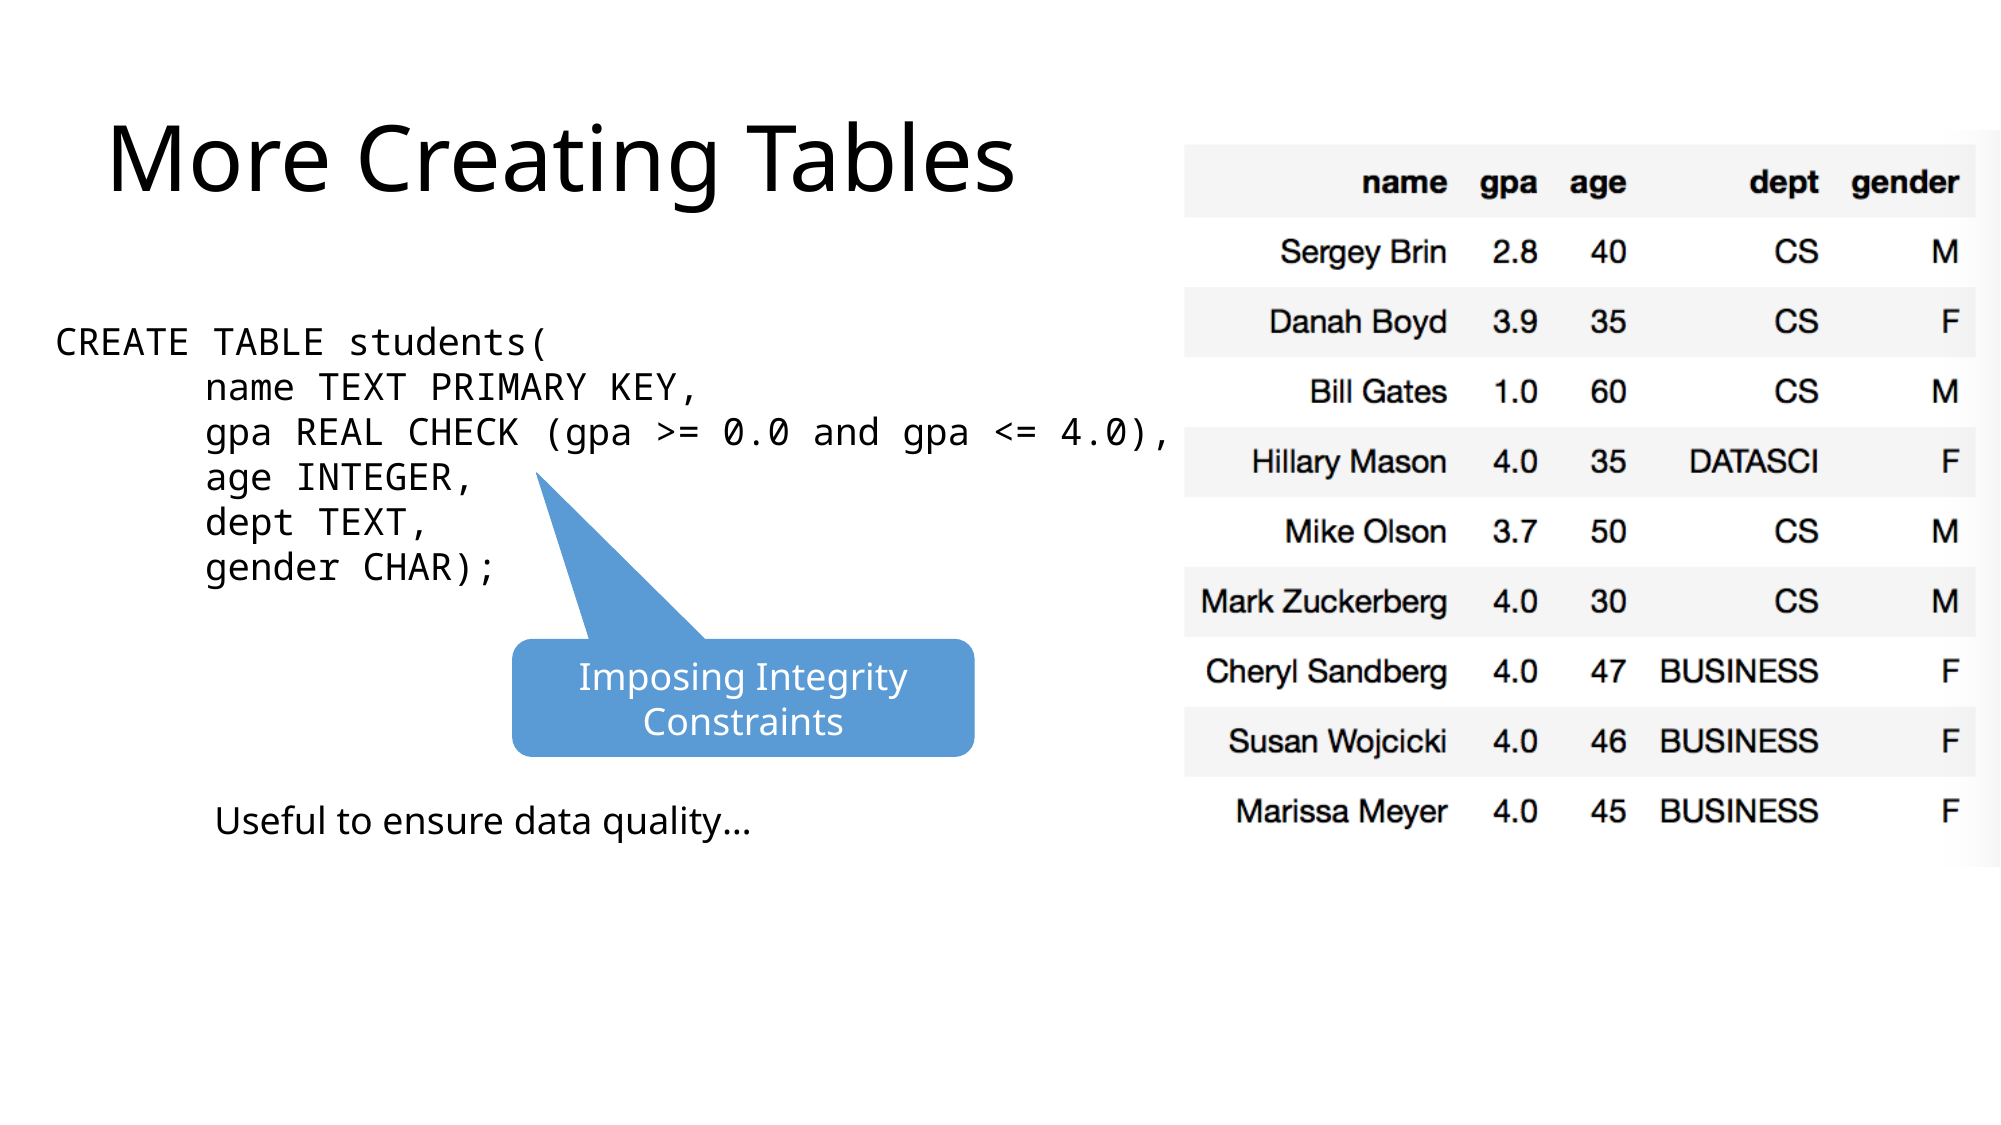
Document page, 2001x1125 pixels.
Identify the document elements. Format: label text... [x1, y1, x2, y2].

text_box CREATE TABLE students( name TEXT PRIMARY KEY, gpa REAL CHECK (gpa >= 0.0 and gpa <= 4.0), age INTEGER, dept TEXT, gender CHAR); [40, 310, 1171, 596]
text_box Useful to ensure data quality… [199, 789, 767, 850]
picture [1171, 130, 2000, 868]
title More Creating Tables [90, 52, 1863, 271]
text_box Imposing Integrity Constraints [512, 472, 975, 757]
